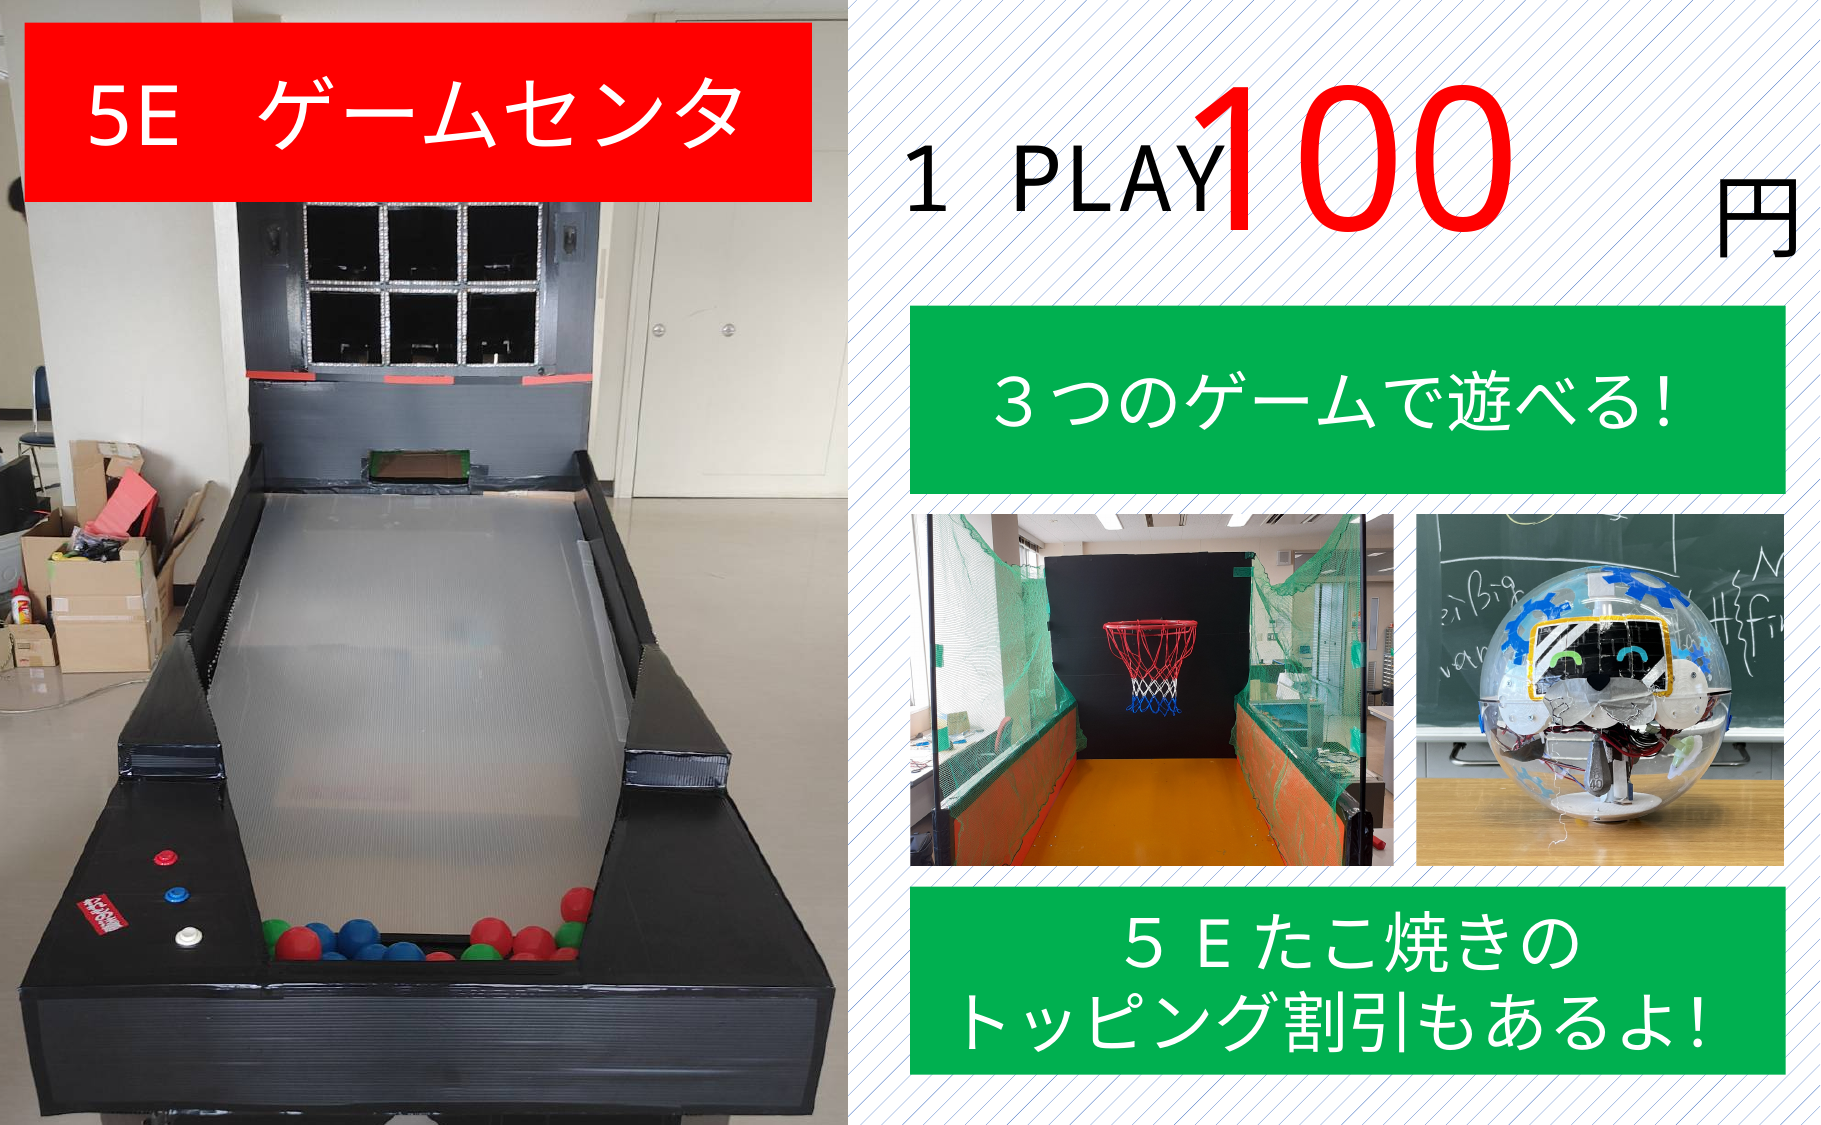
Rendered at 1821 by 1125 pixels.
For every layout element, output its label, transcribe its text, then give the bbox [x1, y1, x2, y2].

picture [0, 0, 848, 1125]
text_box 100 [1162, 22, 1743, 278]
text_box ３つのゲームで遊べる！ [909, 305, 1787, 495]
text_box 1 PLAY [884, 112, 1244, 237]
picture [911, 448, 1394, 932]
text_box ５Eたこ焼きの トッピング割引もあるよ！ [909, 886, 1787, 1076]
picture [1416, 506, 1784, 874]
text_box 円 [1697, 151, 1820, 276]
